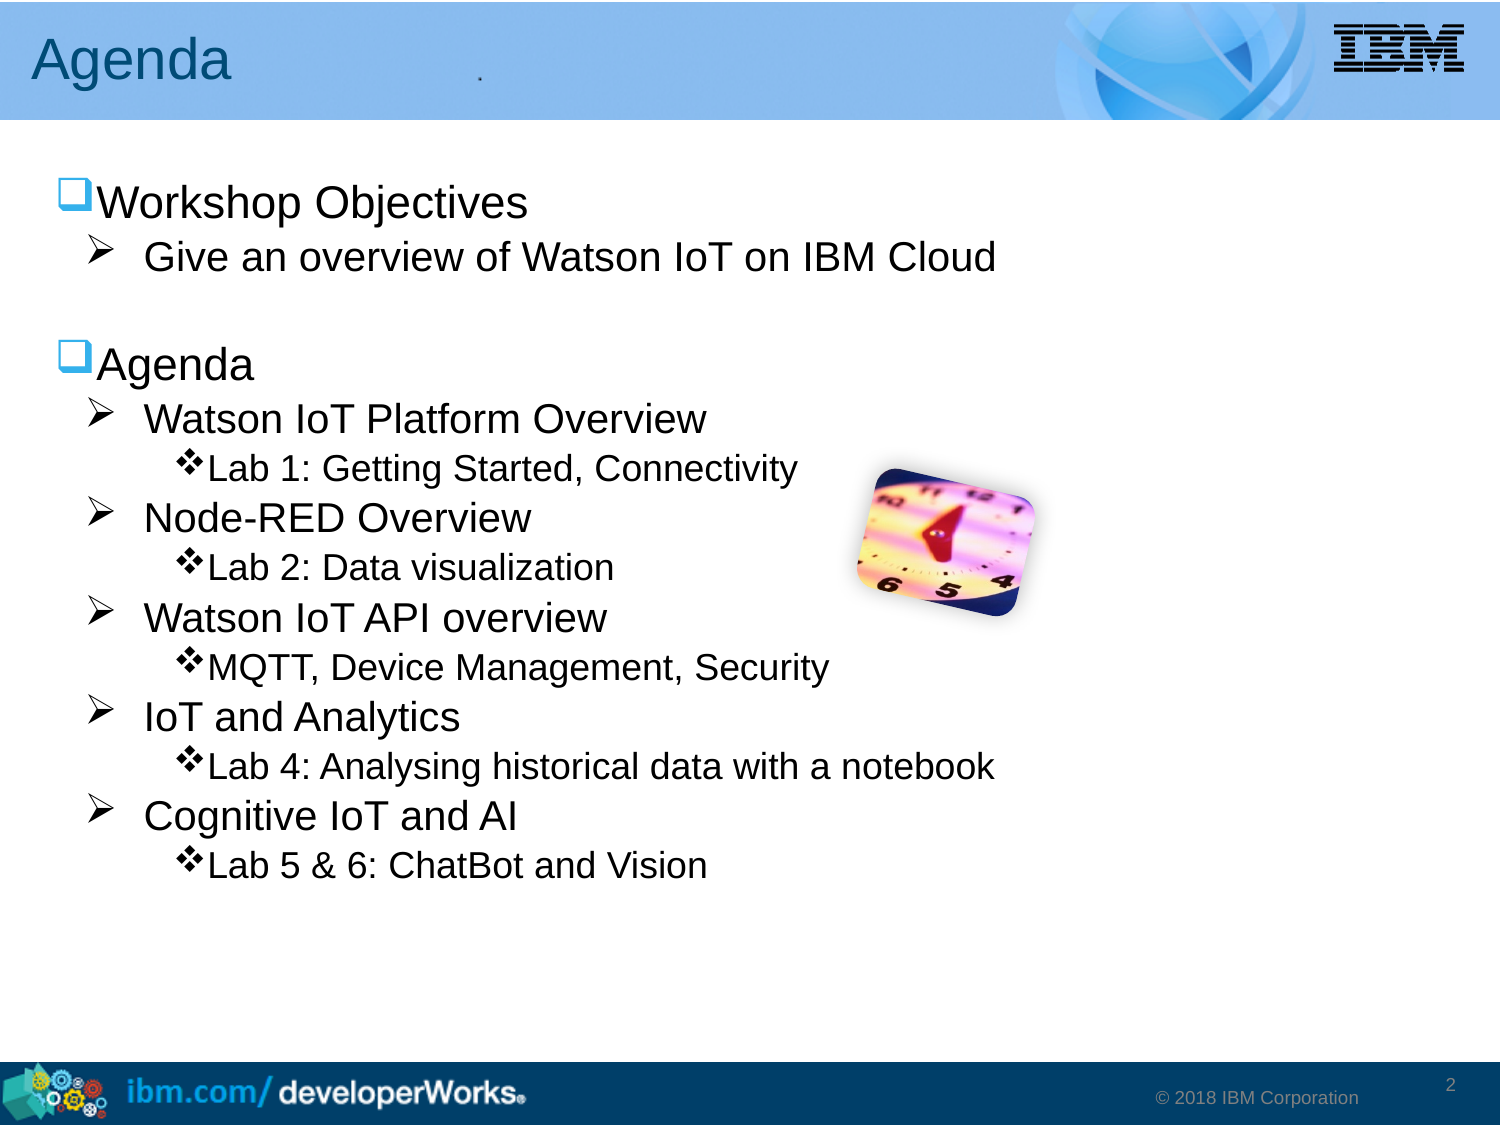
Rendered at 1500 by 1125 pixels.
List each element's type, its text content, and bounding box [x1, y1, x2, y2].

slide_number 2 [1411, 1065, 1491, 1117]
picture [857, 468, 1036, 617]
list Workshop Objectives Give an overview of Watson IoT on IBM Cloud Agenda Watson IoT Platform Overview Lab 1: Getting Started, Connectivity Node-RED Overview Lab 2: Data visualization Watson IoT API overview MQTT, Device Management, Security IoT and Analytics Lab 4: Analysing historical data with a notebook Cognitive IoT and AI Lab 5 & 6: ChatBot and Vision [55, 172, 1451, 1035]
title Agenda [16, 7, 1271, 111]
picture [0, 1062, 1500, 1125]
picture [0, 0, 1500, 120]
